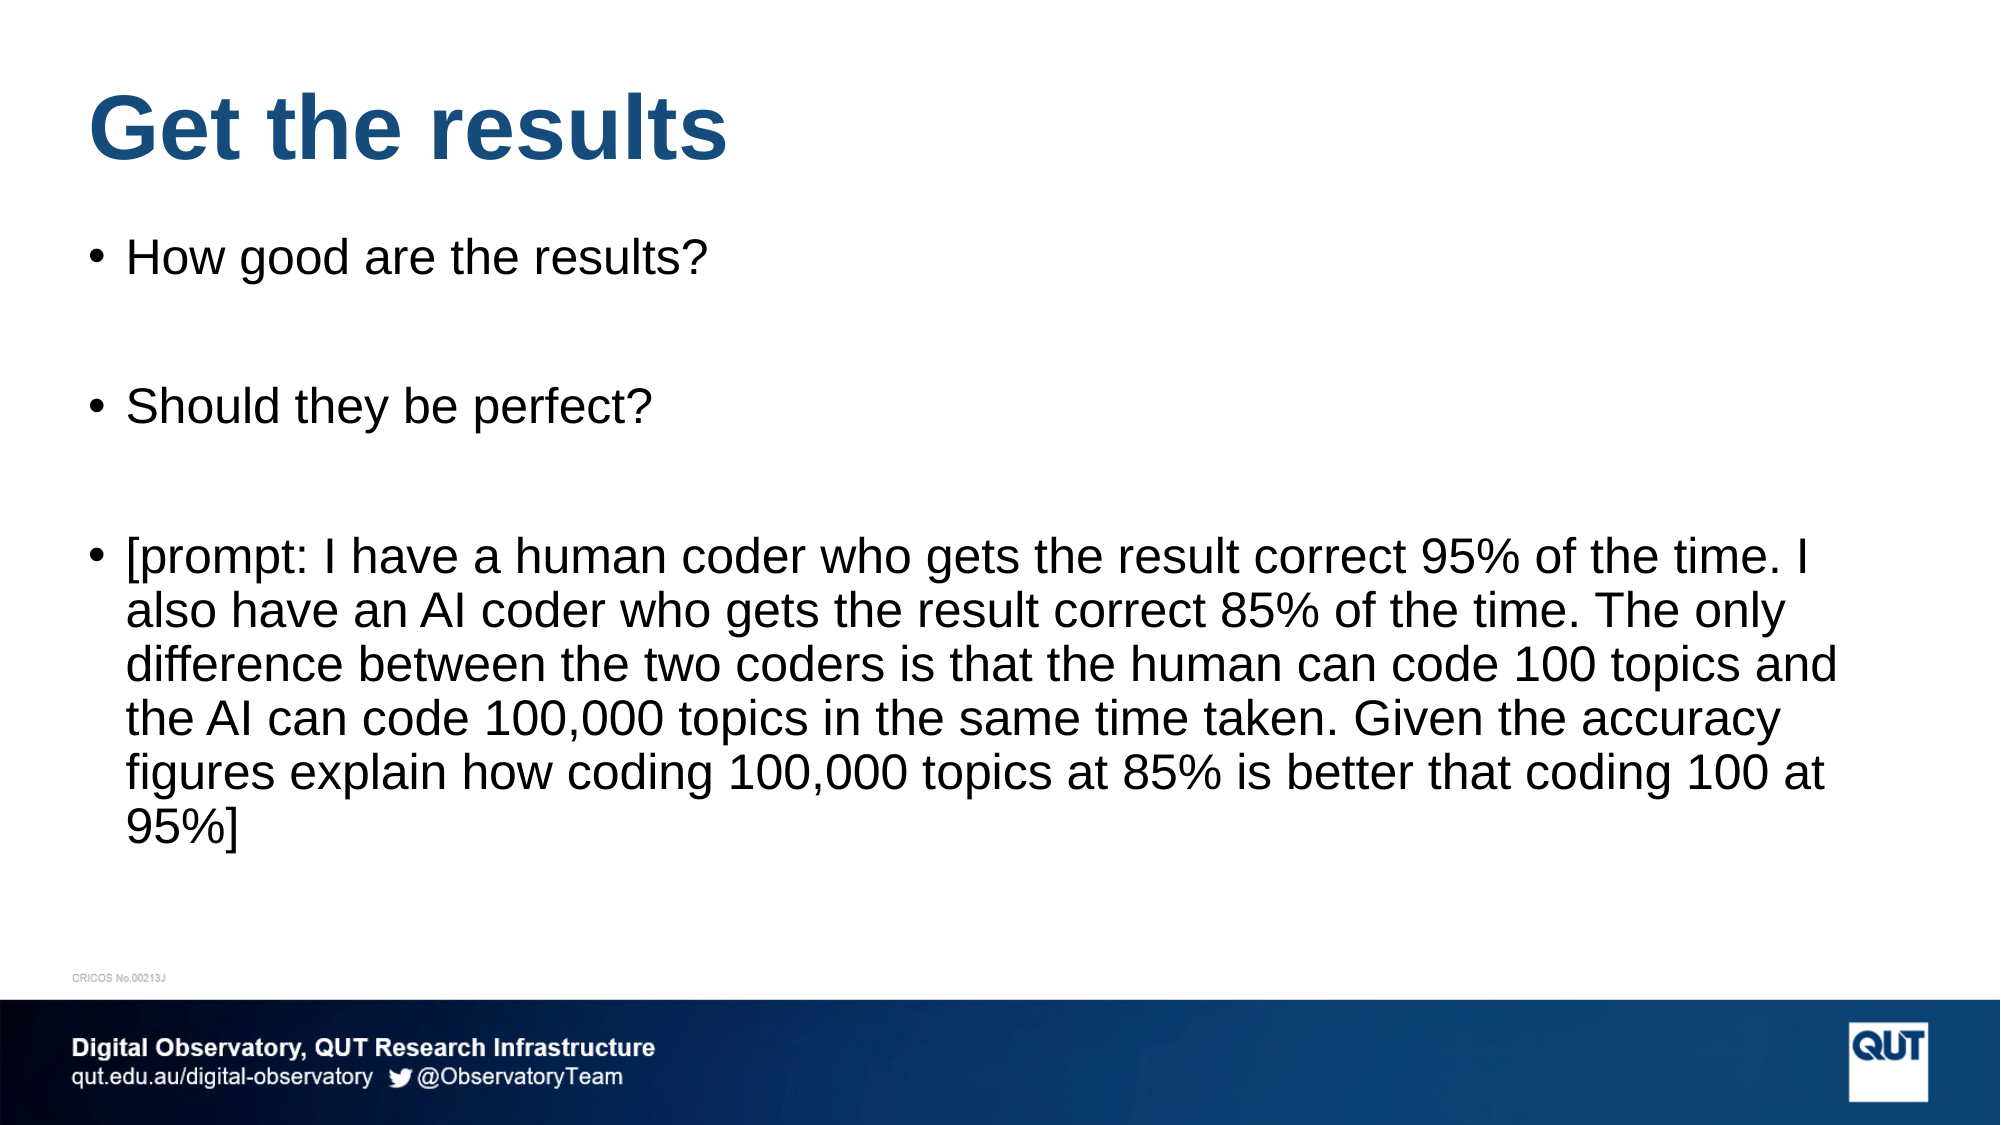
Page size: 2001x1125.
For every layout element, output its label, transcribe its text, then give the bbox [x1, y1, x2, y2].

title Get the results [73, 59, 1927, 201]
list How good are the results? Should they be perfect? [prompt: I have a human coder who gets the result correct 95% of the time. I also have an AI coder who gets the result correct 85% of the time. The only difference between the two coders is that the human can code 100 topics and the AI can code 100,000 topics in the same time taken. Given the accuracy figures explain how coding 100,000 topics at 85% is better that coding 100 at 95%] [73, 223, 1927, 966]
picture [0, 965, 2000, 1125]
